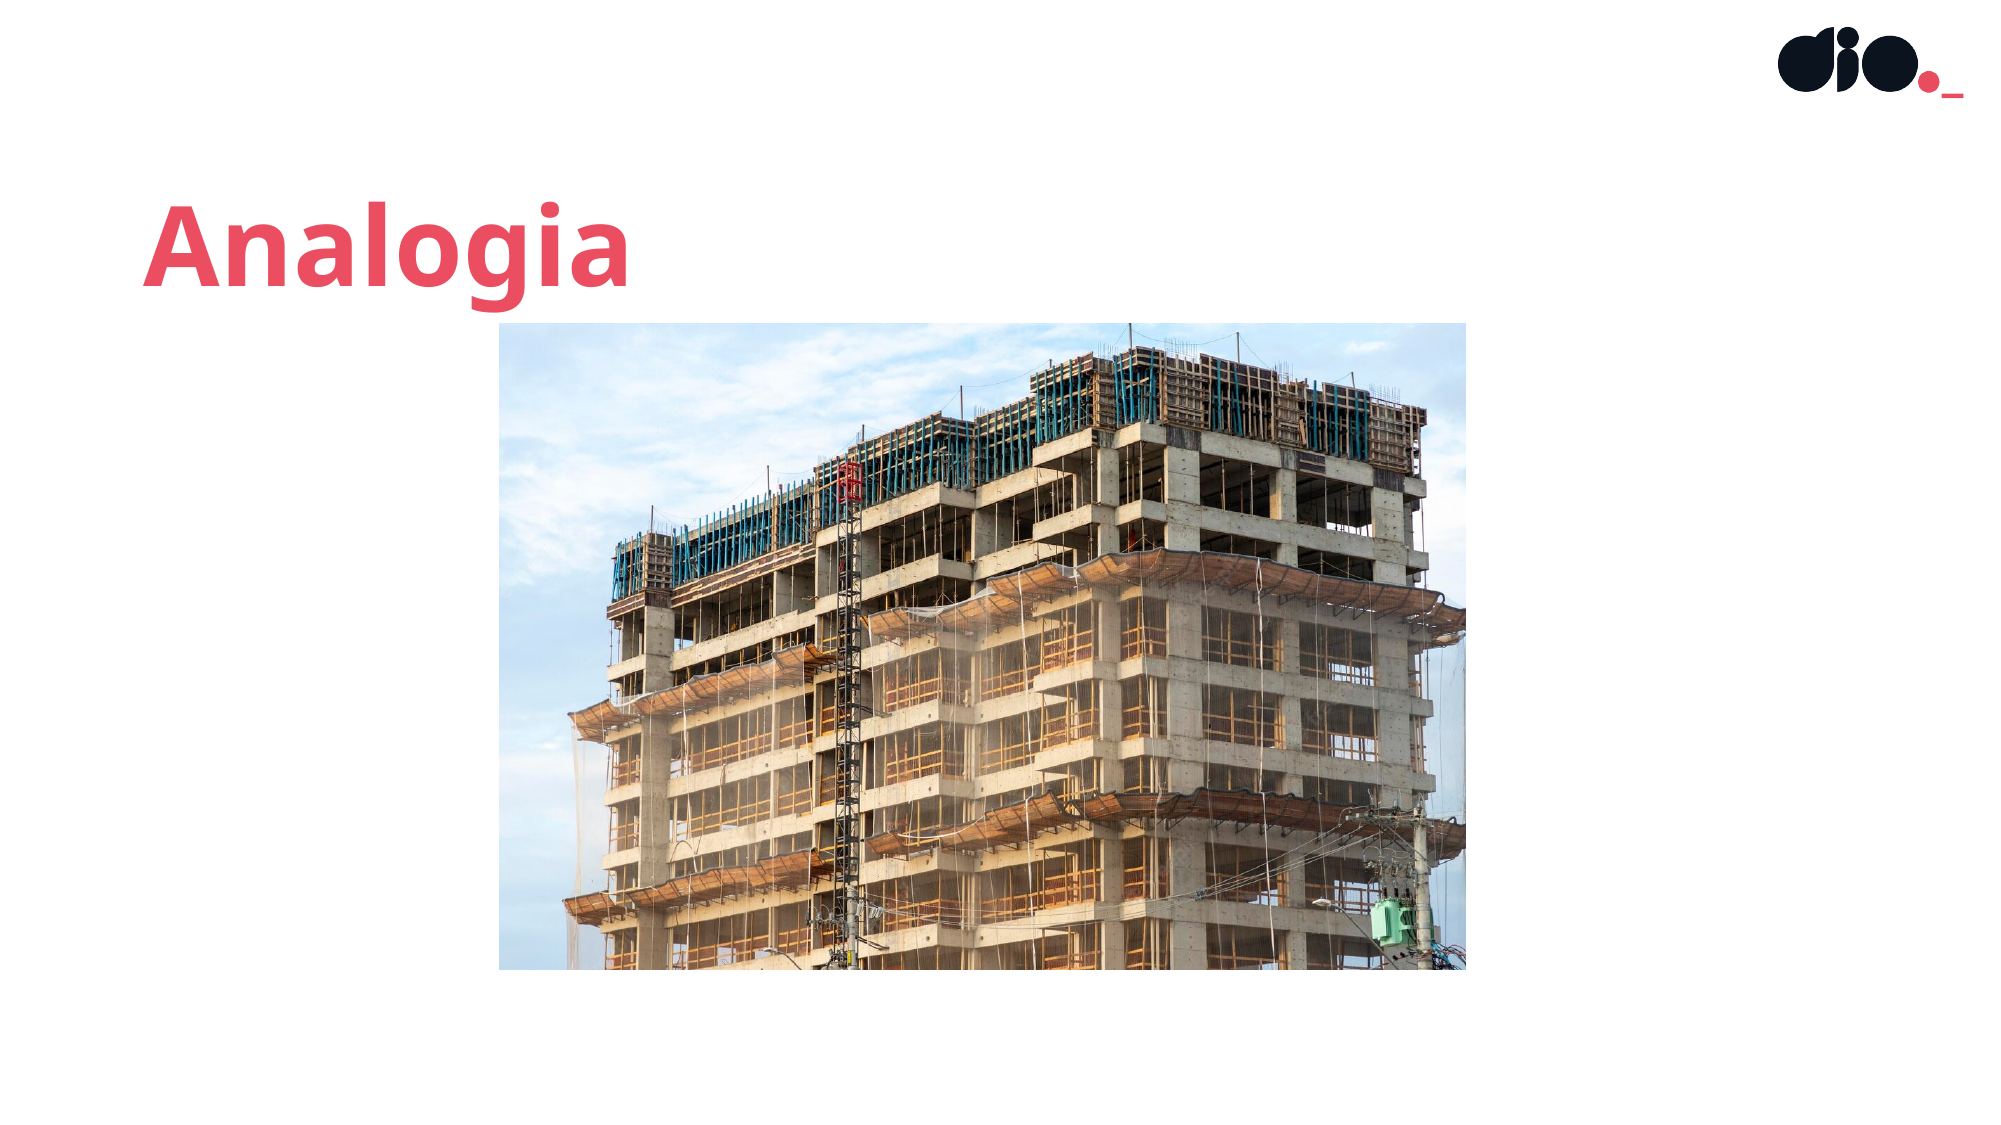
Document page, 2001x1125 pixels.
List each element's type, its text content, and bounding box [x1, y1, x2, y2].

picture [499, 323, 1466, 970]
text_box Analogia [123, 139, 1878, 324]
picture [1777, 26, 1964, 99]
